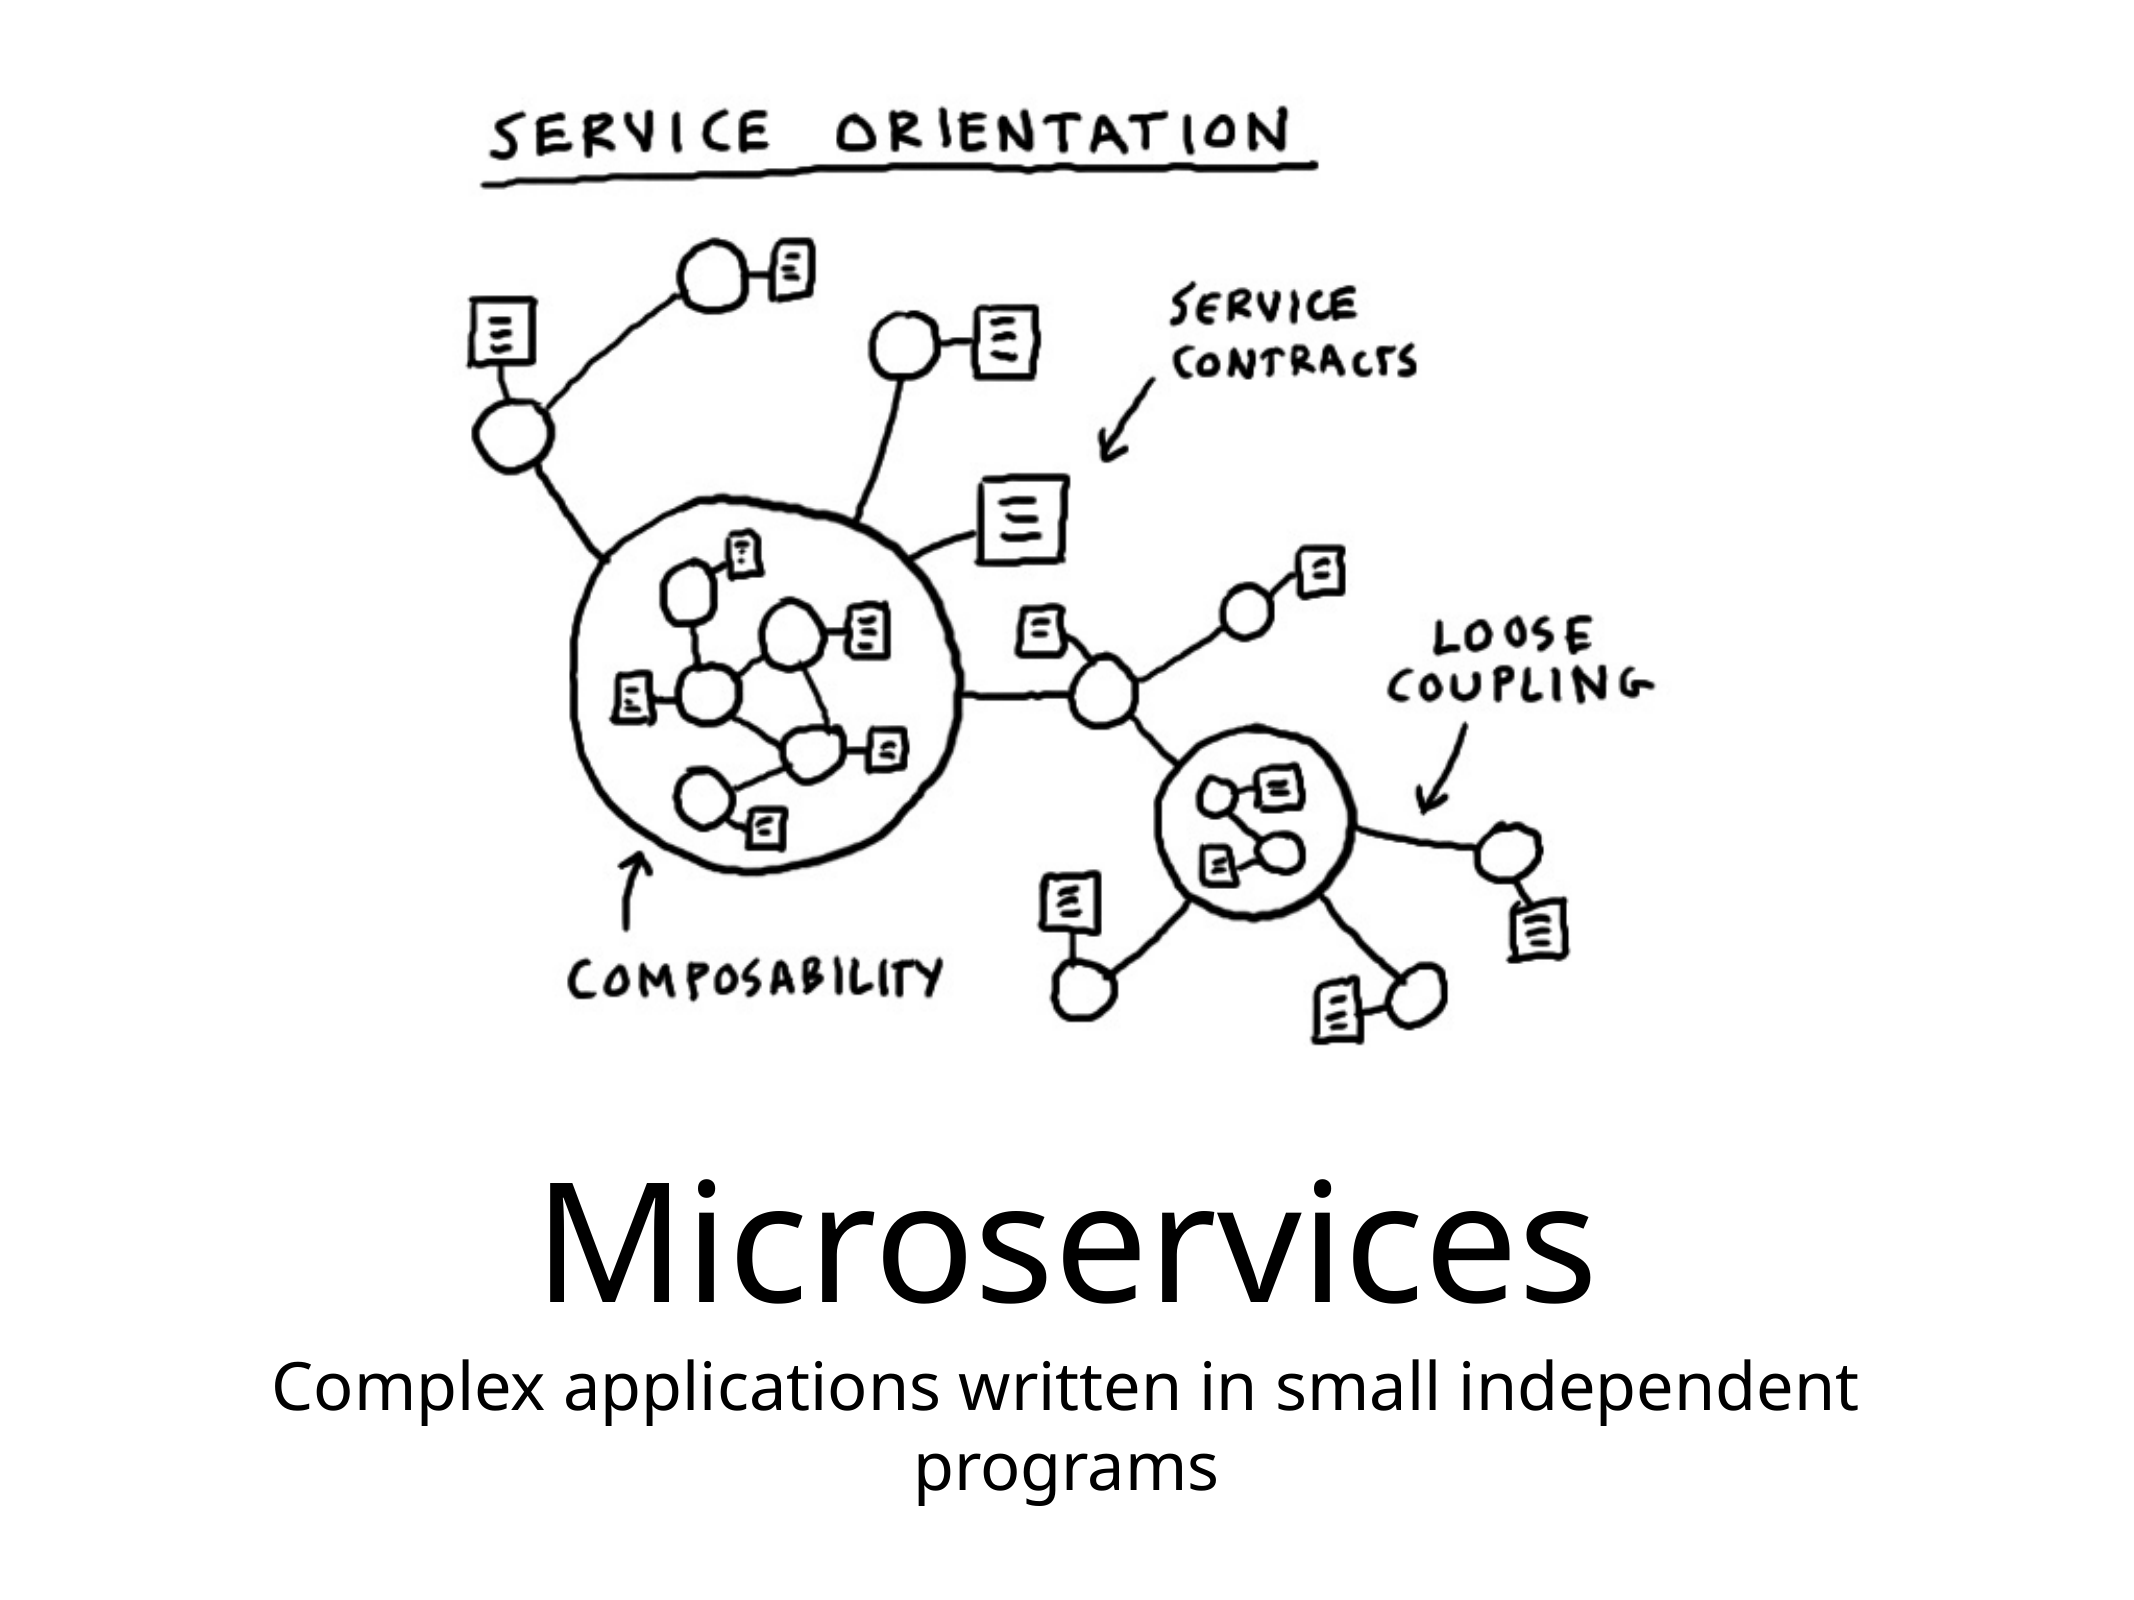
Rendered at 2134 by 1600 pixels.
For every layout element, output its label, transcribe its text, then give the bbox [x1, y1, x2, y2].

title Microservices [207, 1101, 1926, 1336]
picture [420, 46, 1713, 1133]
list Complex applications written in small independent programs [207, 1343, 1926, 1530]
